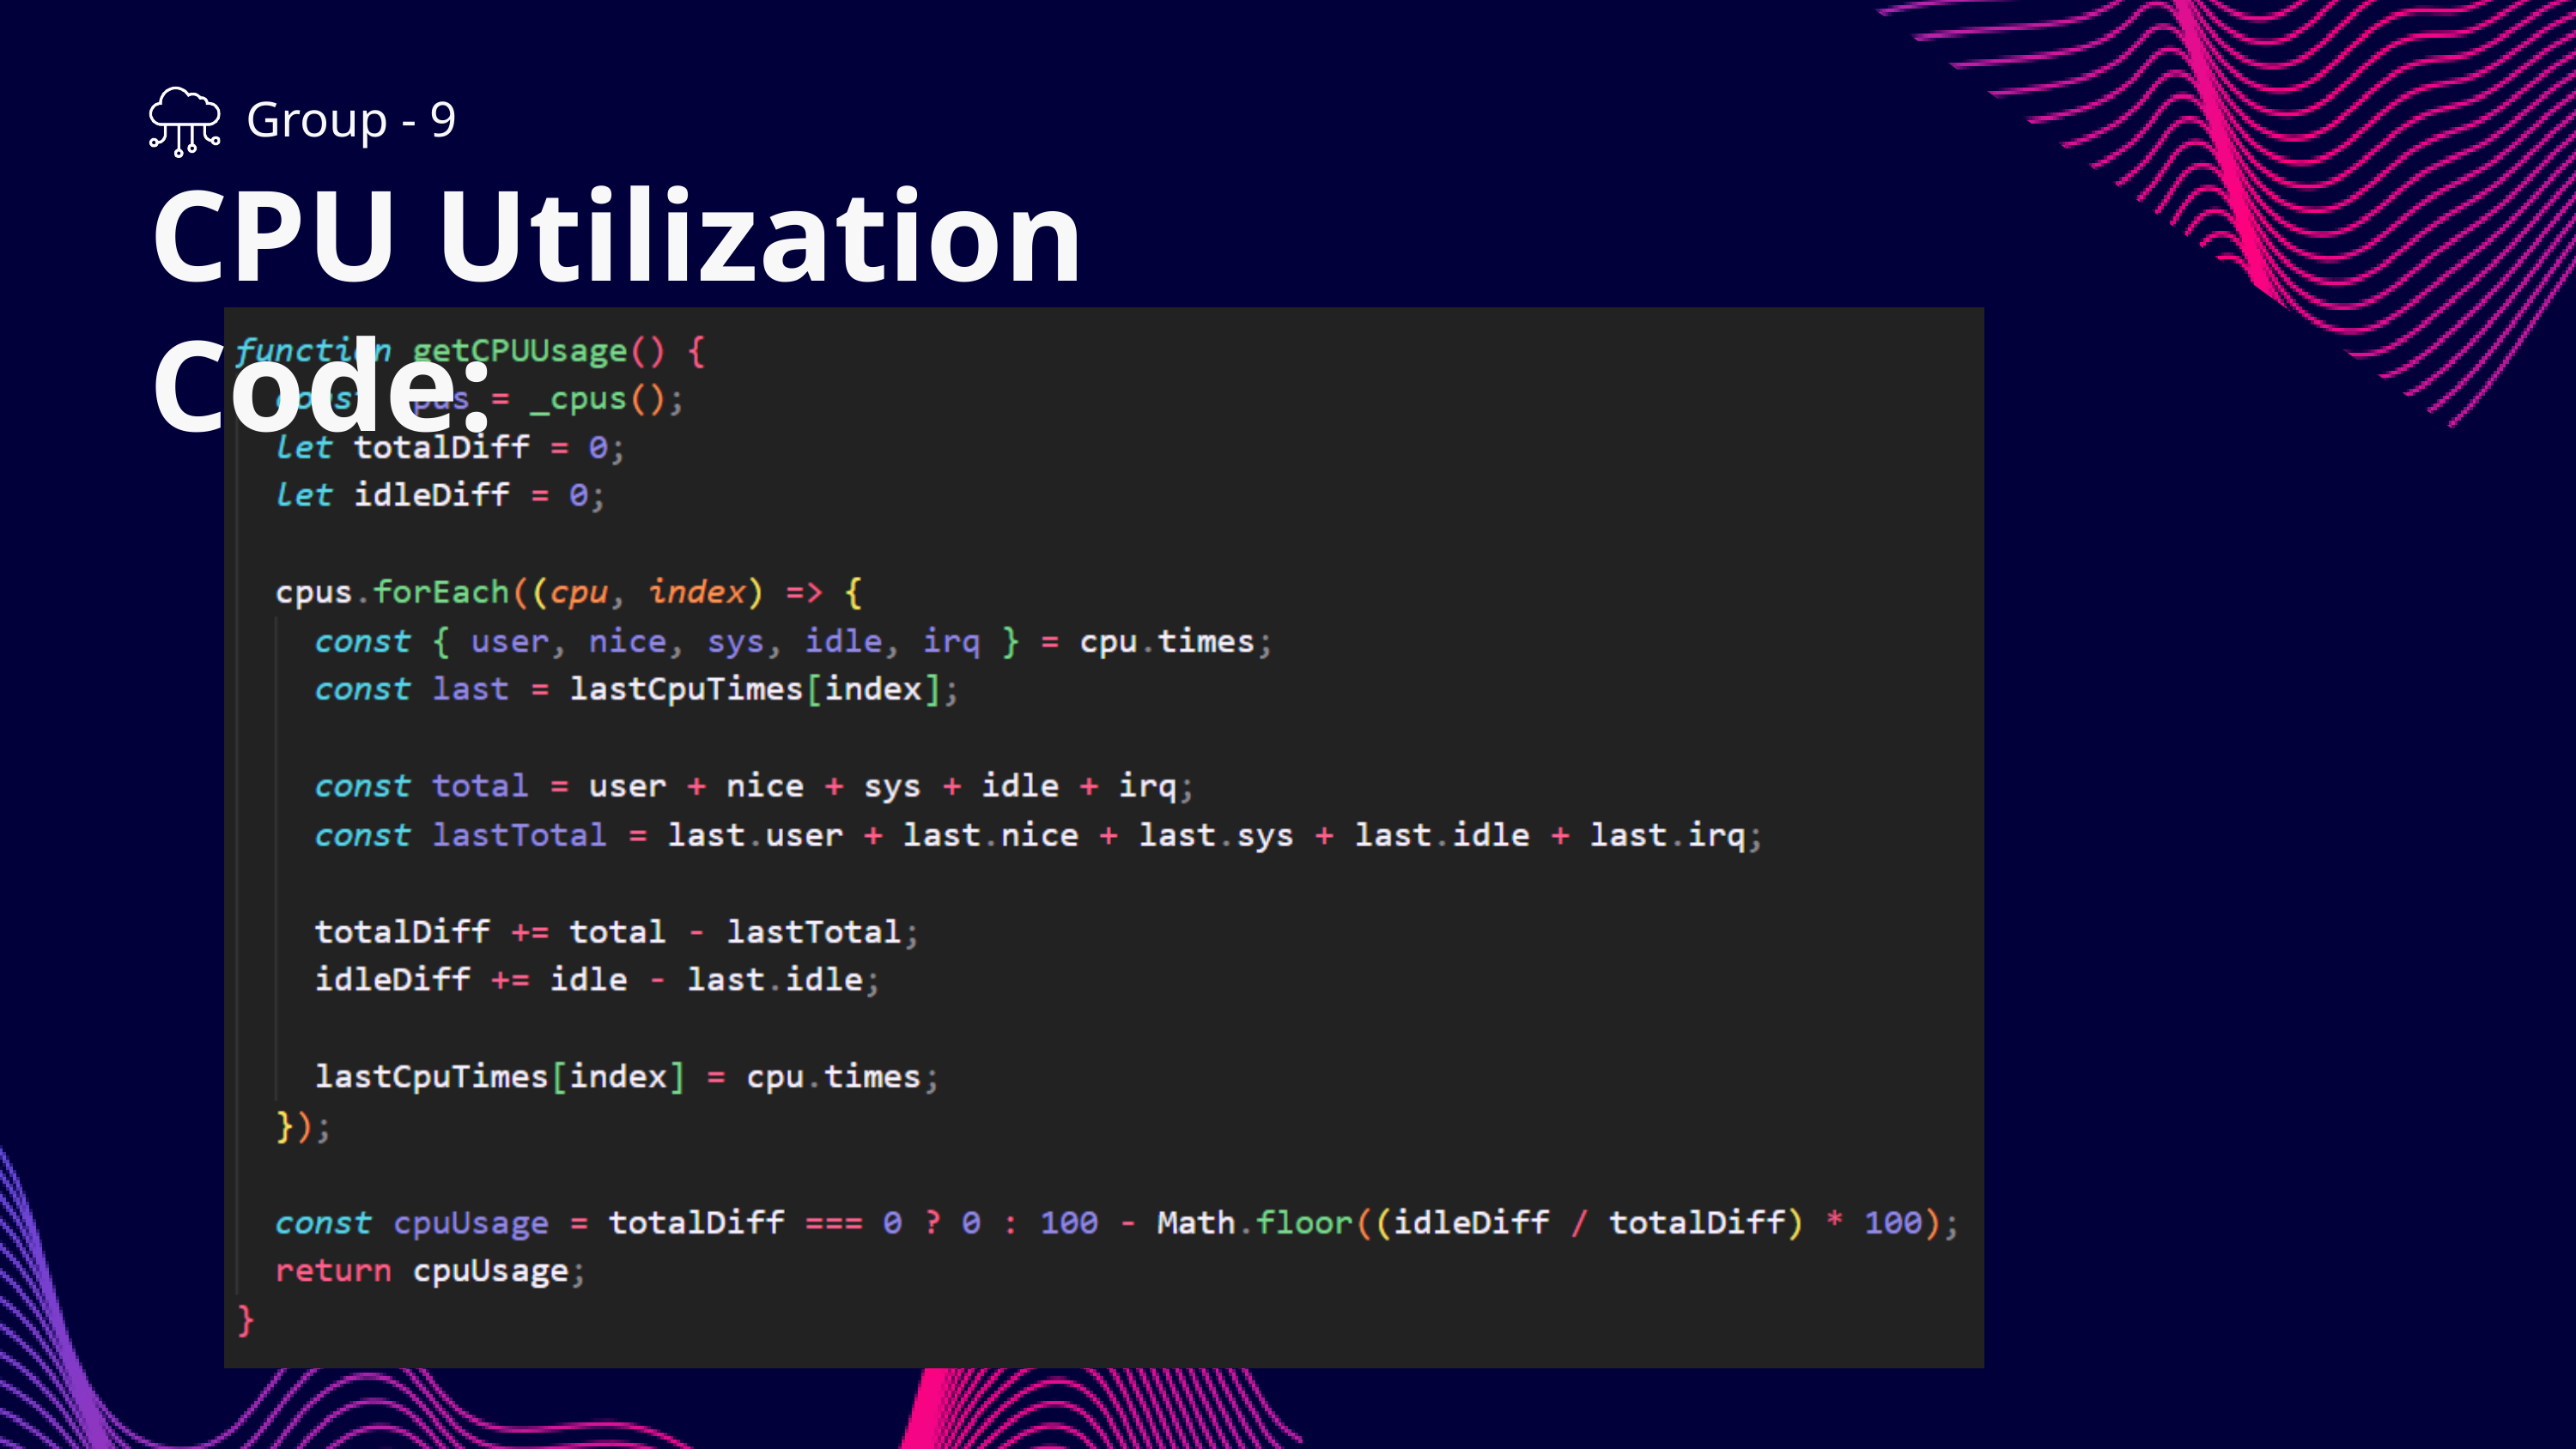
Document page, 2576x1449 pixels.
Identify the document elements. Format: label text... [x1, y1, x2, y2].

text_box CPU Utilization Code: [149, 155, 1448, 457]
text_box [224, 307, 1984, 1368]
text_box [1861, 0, 2576, 519]
text_box [0, 1090, 1315, 1449]
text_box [148, 84, 704, 158]
